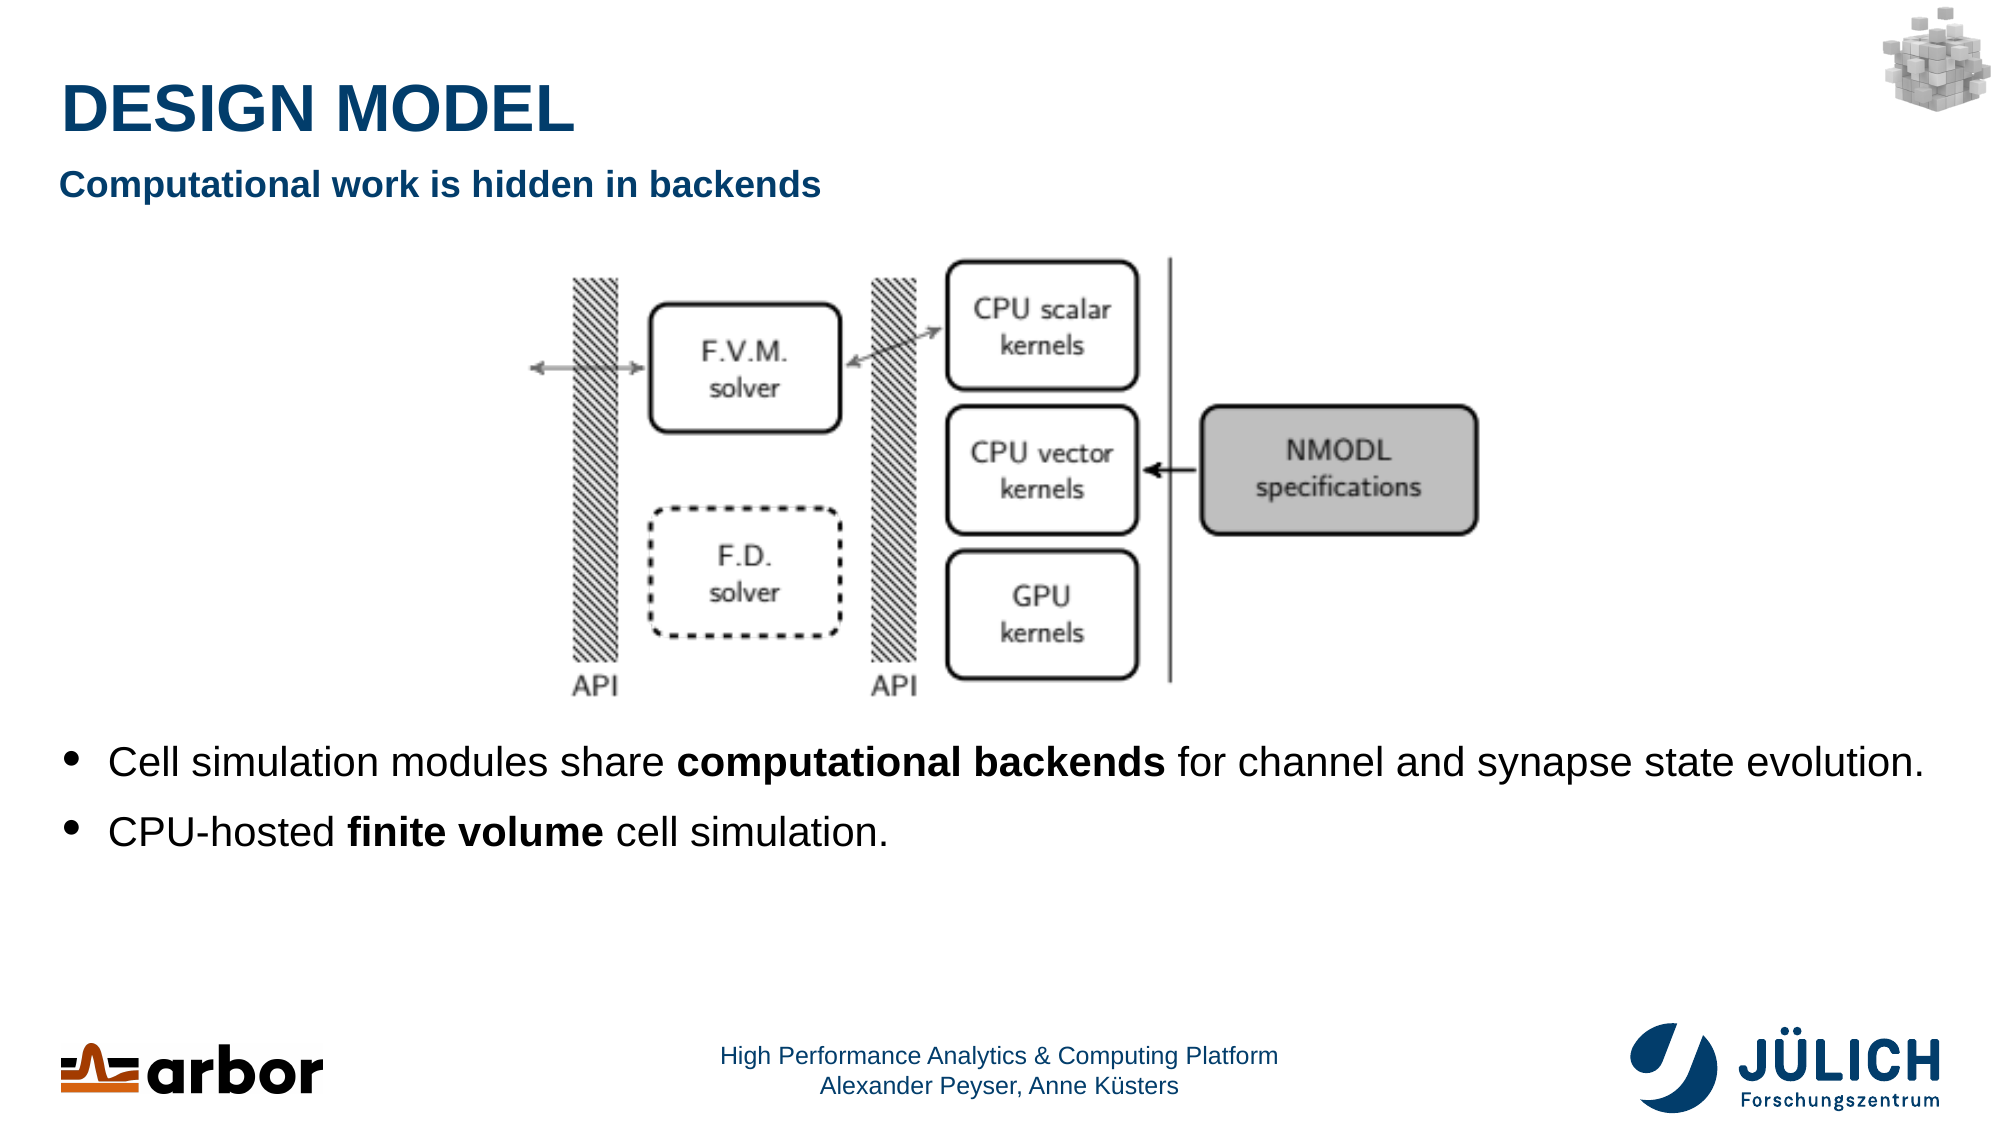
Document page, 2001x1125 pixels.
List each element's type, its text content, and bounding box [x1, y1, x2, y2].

picture [61, 1043, 323, 1094]
slide_number High Performance Analytics & Computing Platform Alexander Peyser, Anne Küsters [603, 1039, 1397, 1106]
list Cell simulation modules share computational backends for channel and synapse state evolution. CPU-hosted finite volume cell simulation. [60, 727, 1940, 948]
picture [1872, 2, 2000, 126]
picture [493, 227, 1504, 733]
list Computational work is hidden in backends [58, 154, 1937, 238]
title Design model [60, 53, 1940, 238]
